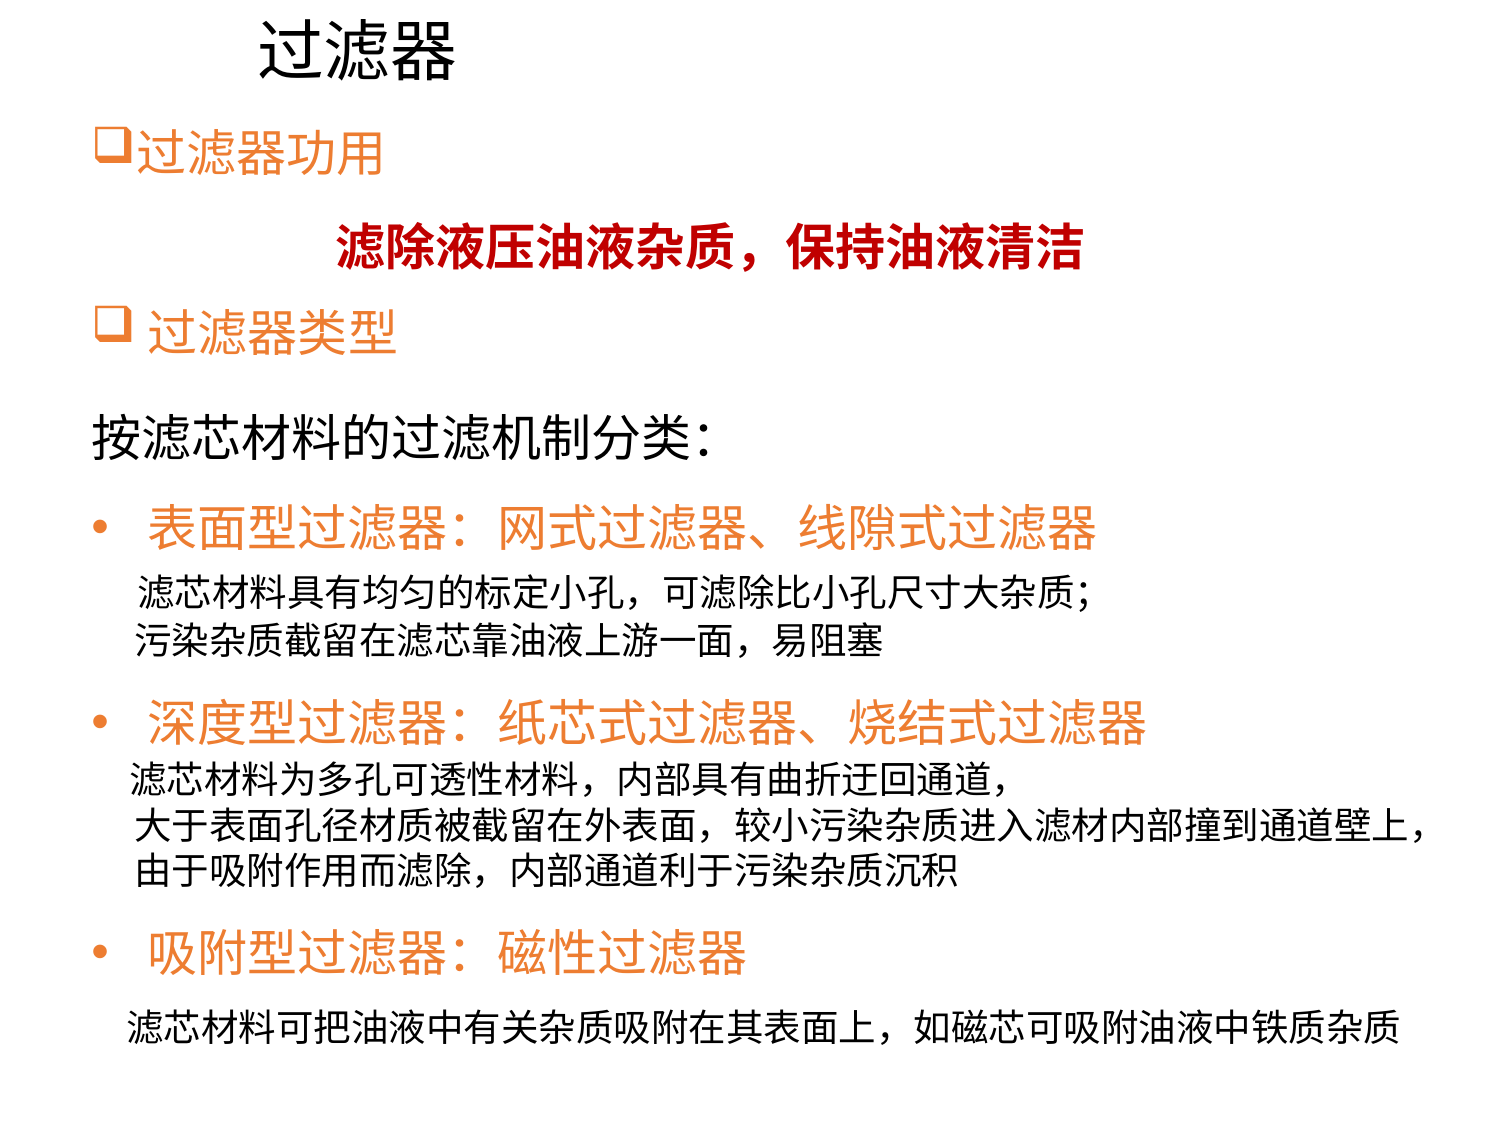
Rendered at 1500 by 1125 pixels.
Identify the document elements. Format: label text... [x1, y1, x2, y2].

text_box 按滤芯材料的过滤机制分类： 表面型过滤器：网式过滤器、线隙式过滤器 滤芯材料具有均匀的标定小孔，可滤除比小孔尺寸大杂质； 污染杂质截留在滤芯靠油液上游一面，易阻塞 深度型过滤器：纸芯式过滤器、烧结式过滤器 滤芯材料为多孔可透性材料，内部具有曲折迂回通道， 大于表面孔径材质被截留在外表面，较小污染杂质进入滤材内部撞到通道壁上， 由于吸附作用而滤除，内部通道利于污染杂质沉积 吸附型过滤器：磁性过滤器 滤芯材料可把油液中有关杂质吸附在其表面上，如磁芯可吸附油液中铁质杂质 [76, 369, 1483, 1057]
text_box 过滤器类型 [76, 293, 1105, 364]
title 过滤器 [242, 3, 1305, 106]
text_box 滤除液压油液杂质，保持油液清洁 [320, 208, 1101, 283]
list 过滤器功用 [76, 120, 1105, 191]
